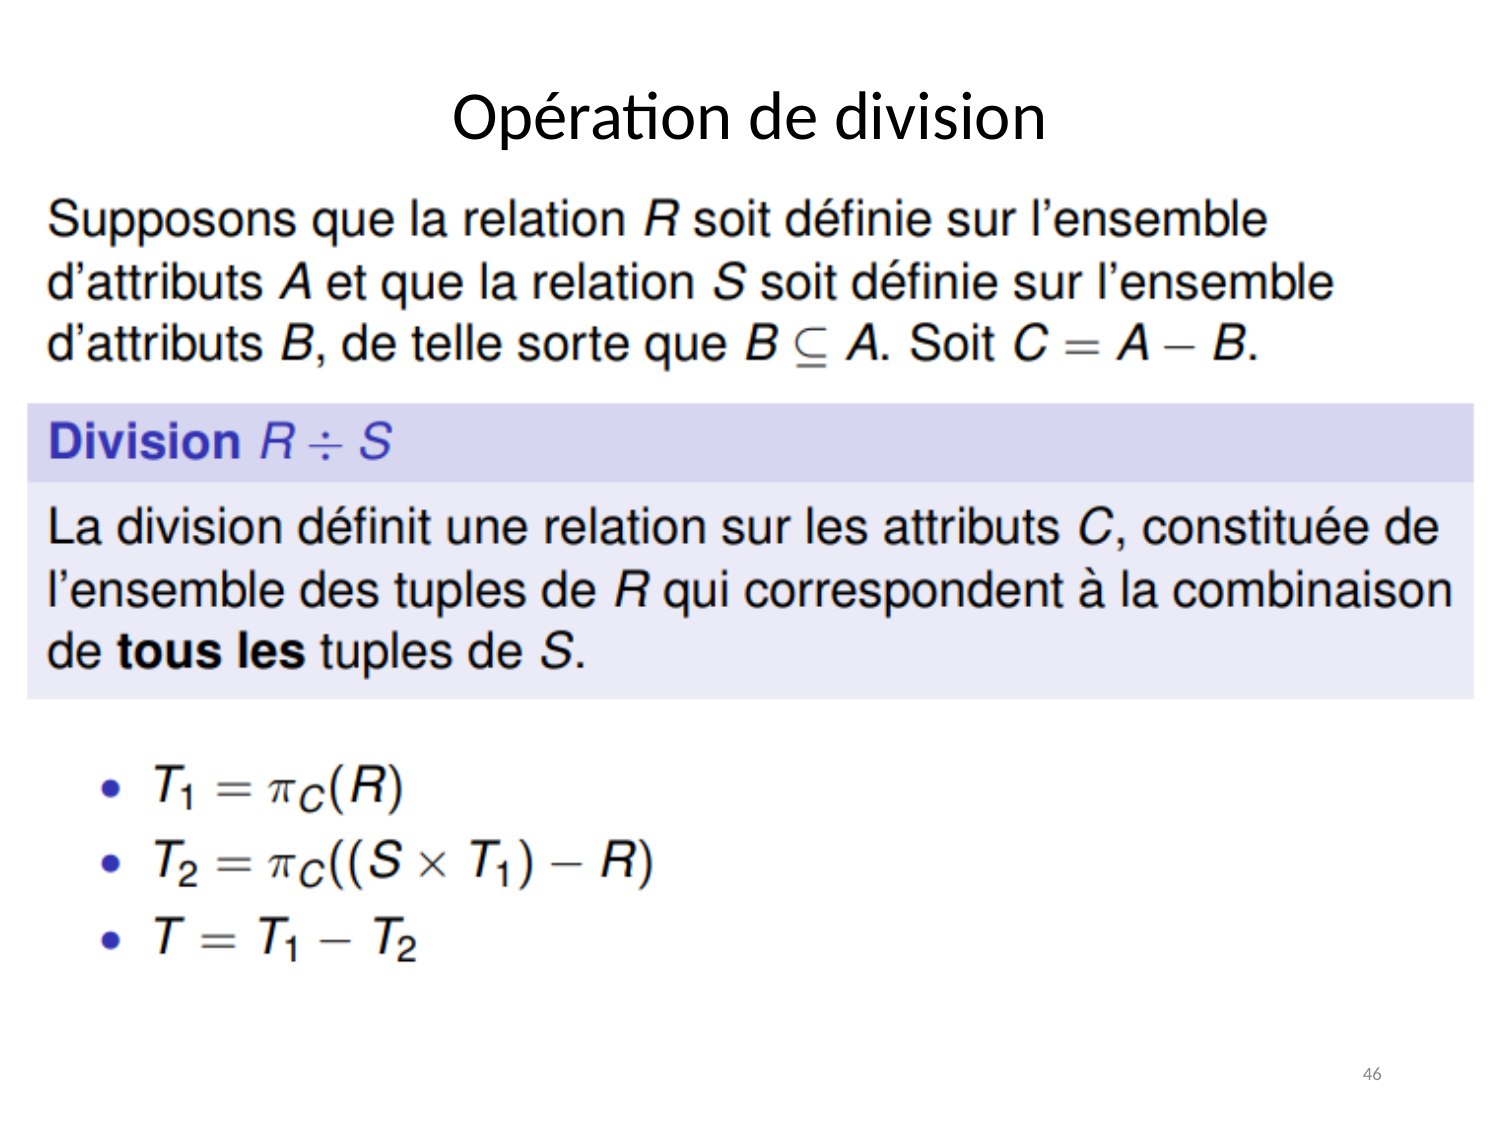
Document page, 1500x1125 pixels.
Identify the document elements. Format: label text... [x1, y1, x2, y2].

title Opération de division [103, 59, 1397, 168]
picture [18, 169, 1494, 972]
text_box 46 [1059, 1042, 1397, 1103]
